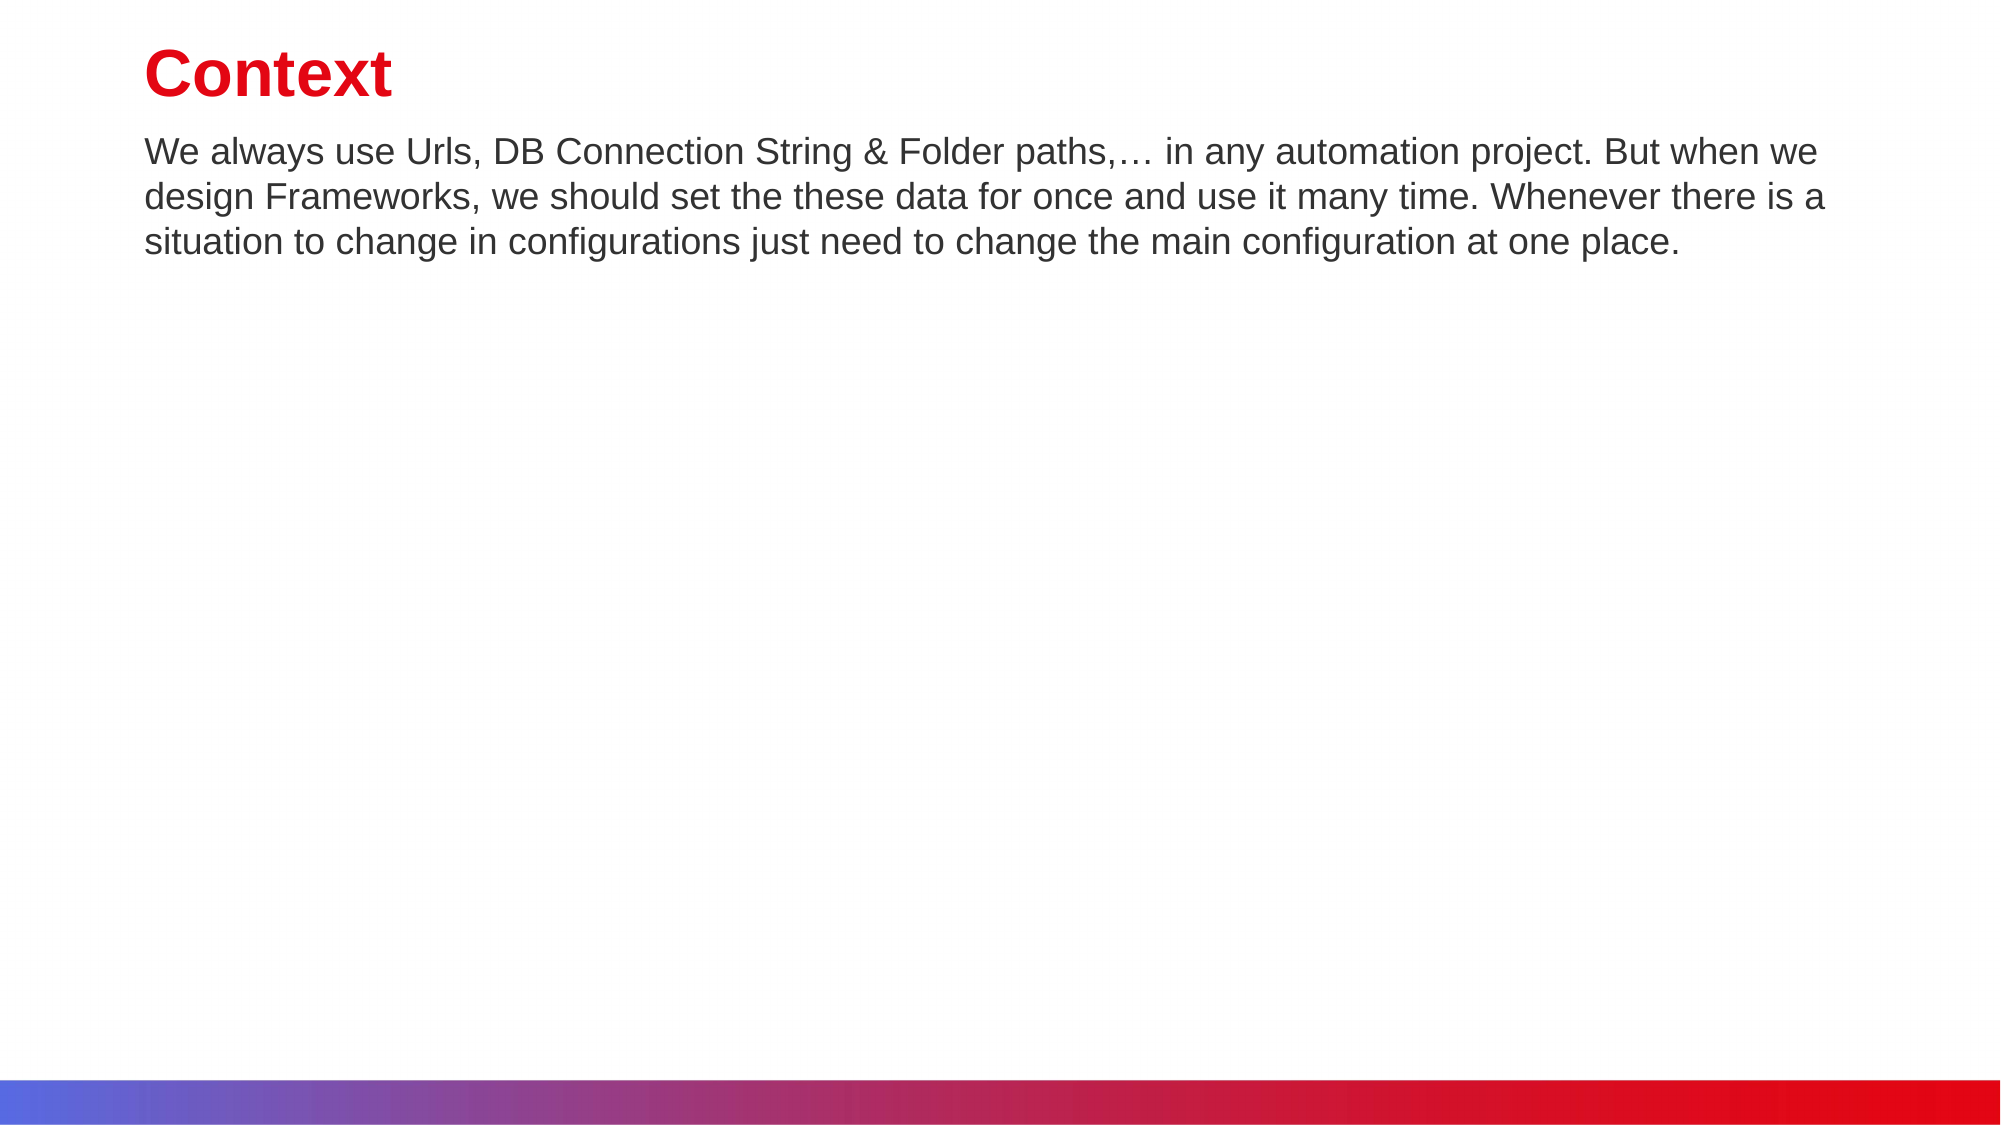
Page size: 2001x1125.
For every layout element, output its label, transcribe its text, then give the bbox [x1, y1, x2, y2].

picture [0, 0, 2001, 1125]
text_box [151, 109, 1897, 216]
title Context [129, 31, 1855, 119]
text_box We always use Urls, DB Connection String & Folder paths,… in any automation project. But when we design Frameworks, we should set the these data for once and use it many time. Whenever there is a situation to change in configurations just need to change the main configuration at one place. [129, 119, 1850, 270]
